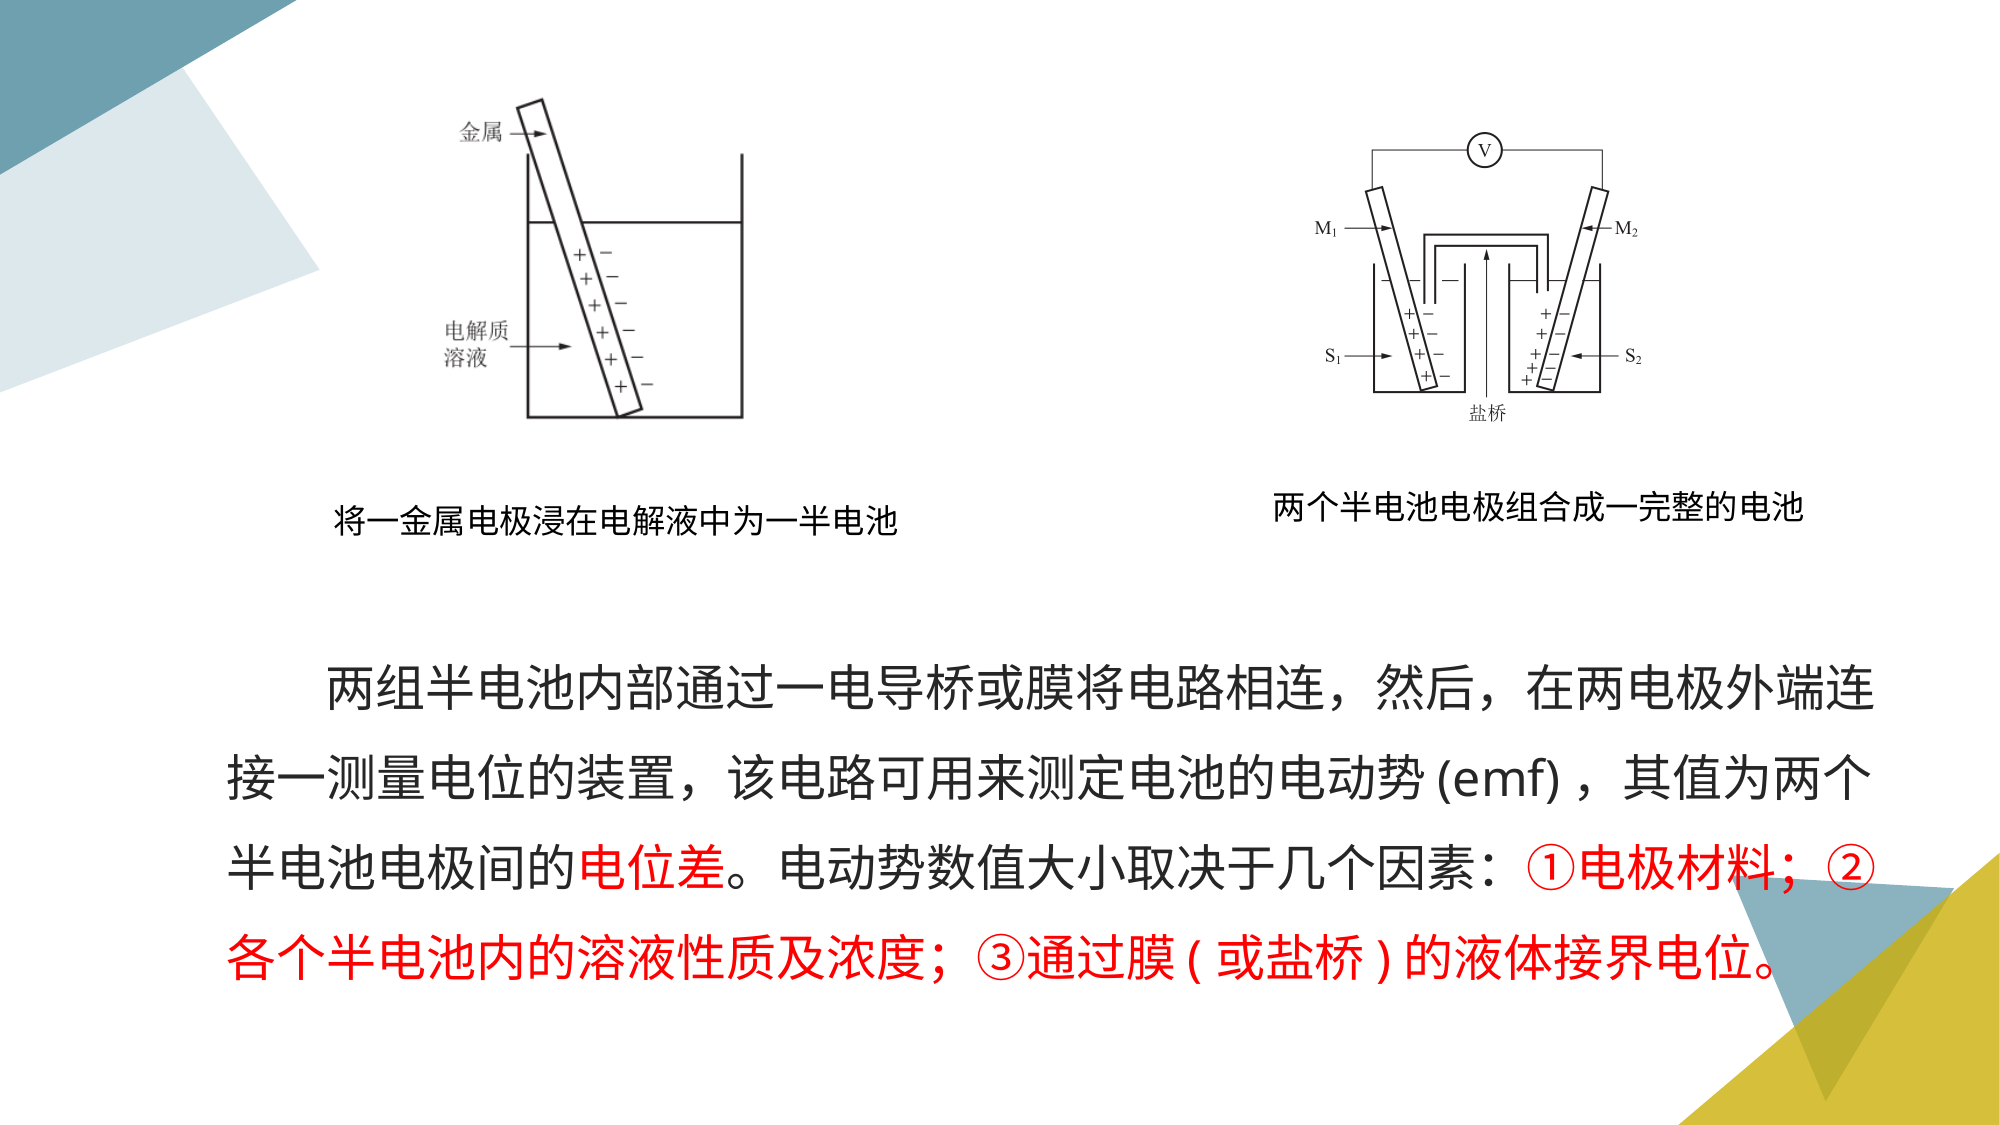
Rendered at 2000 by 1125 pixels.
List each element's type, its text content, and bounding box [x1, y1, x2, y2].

text_box [96, 10, 1903, 976]
text_box 两个半电池电极组合成一完整的电池 [1258, 478, 1972, 534]
picture [1304, 130, 1647, 429]
picture [437, 87, 753, 428]
text_box 两组半电池内部通过一电导桥或膜将电路相连，然后，在两电极外端连接一测量电位的装置，该电路可用来测定电池的电动势(emf)，其值为两个半电池电极间的电位差。电动势数值大小取决于几个因素：①电极材料；②各个半电池内的溶液性质及浓度；③通过膜(或盐桥)的液体接界电位。 [211, 618, 1893, 994]
text_box 将一金属电极浸在电解液中为一半电池 [318, 492, 1052, 548]
